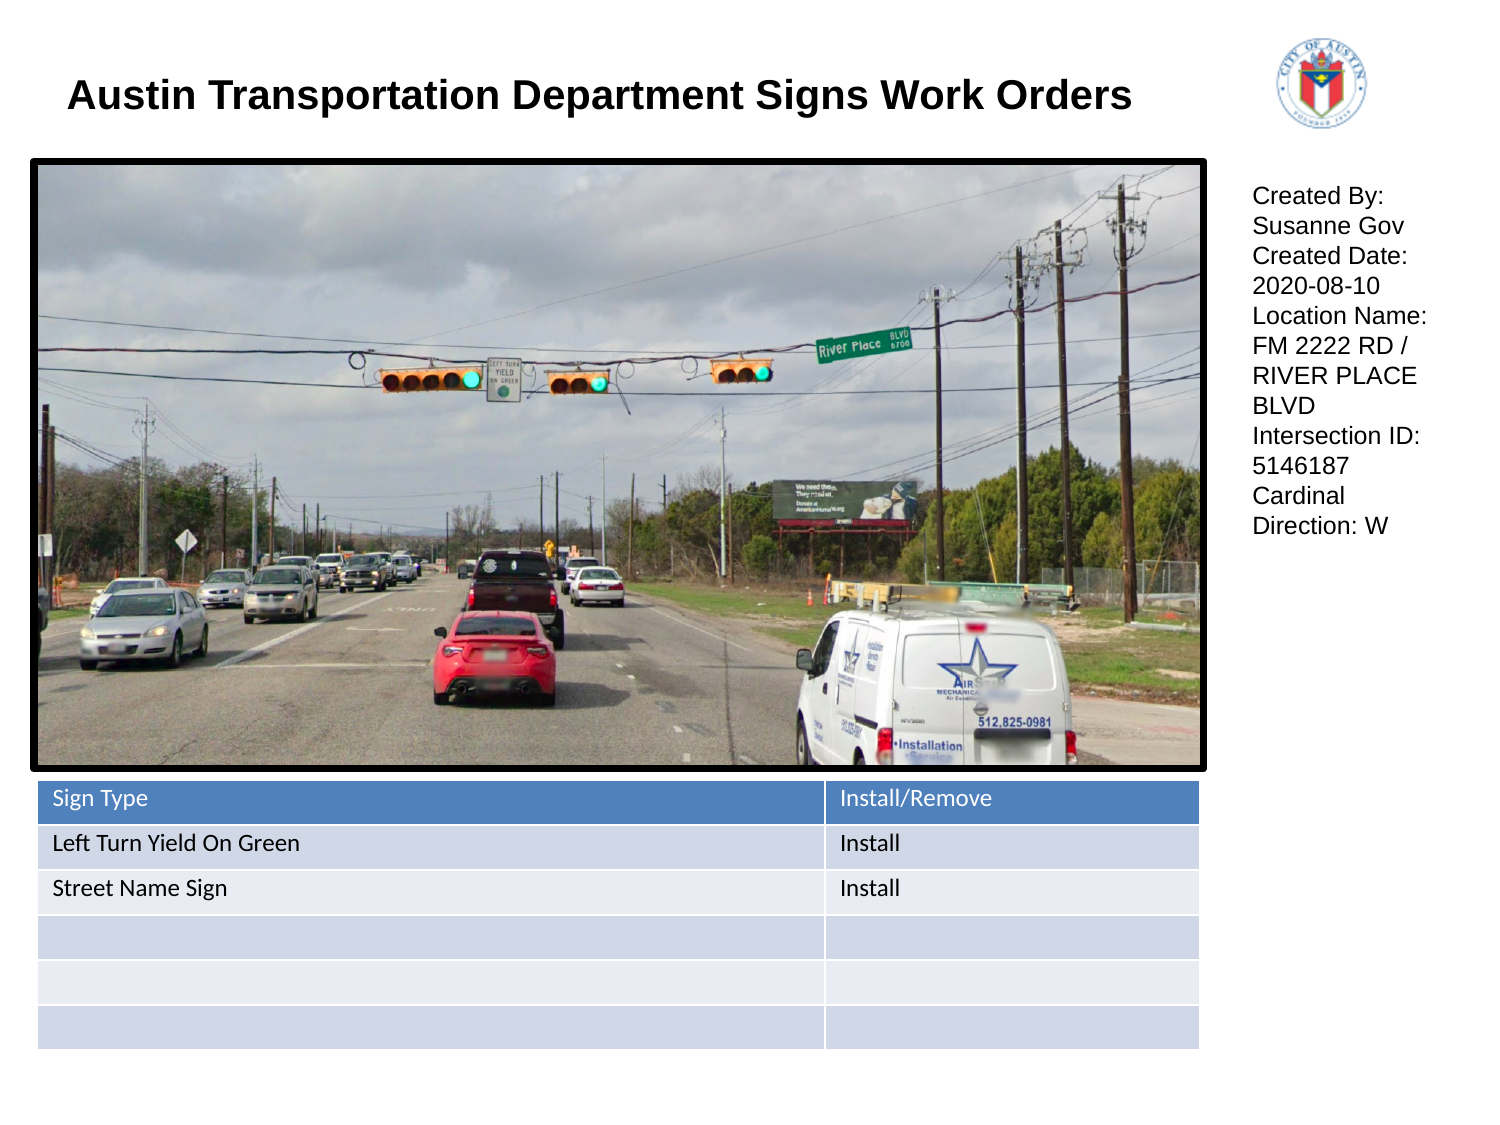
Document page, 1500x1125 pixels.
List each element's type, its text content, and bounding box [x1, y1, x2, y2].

table_cell Left Turn Yield On Green [38, 826, 824, 869]
table_cell Street Name Sign [38, 871, 824, 914]
table_header Sign Type [38, 781, 824, 824]
table_cell [38, 1006, 824, 1049]
table_cell [826, 961, 1199, 1004]
table_cell [38, 961, 824, 1004]
table_header Install/Remove [826, 781, 1199, 824]
table_cell Install [826, 871, 1199, 914]
picture [1274, 37, 1369, 132]
table_cell Install [826, 826, 1199, 869]
text_box Created By: Susanne Gov Created Date: 2020-08-10 Location Name: FM 2222 RD / RIVER PLACE BLVD Intersection ID: 5146187 Cardinal Direction: W [1237, 172, 1463, 547]
table_cell [38, 916, 824, 959]
picture [37, 164, 1201, 766]
table_cell [826, 916, 1199, 959]
table_cell [826, 1006, 1199, 1049]
text_box Austin Transportation Department Signs Work Orders [51, 60, 1149, 125]
